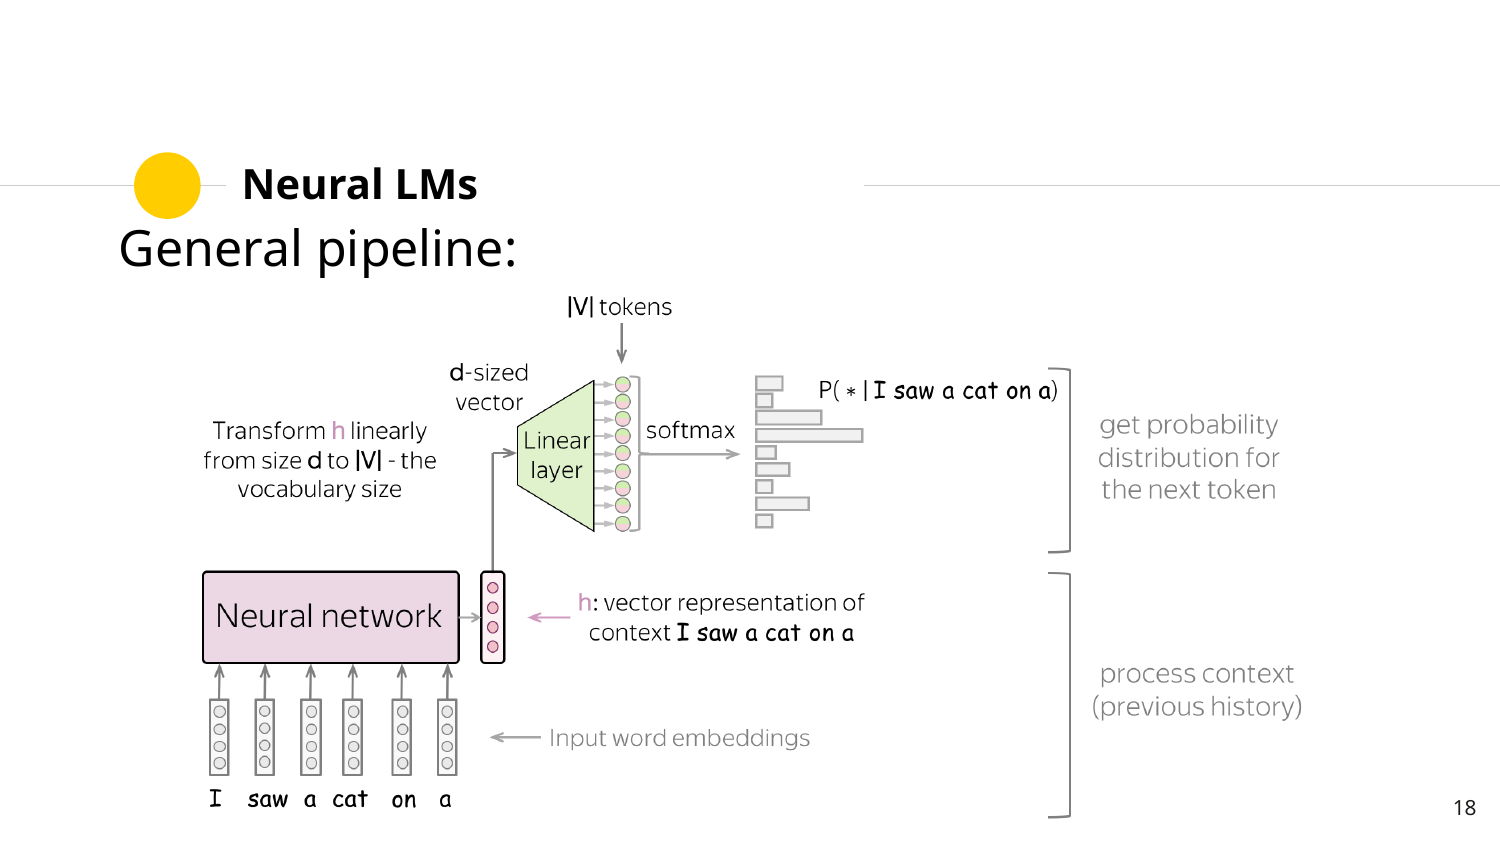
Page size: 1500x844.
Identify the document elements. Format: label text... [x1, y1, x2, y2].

slide_number ‹#› [1401, 779, 1492, 844]
title Neural LMs [226, 146, 863, 219]
list General pipeline: [103, 201, 801, 310]
picture [192, 290, 1308, 826]
